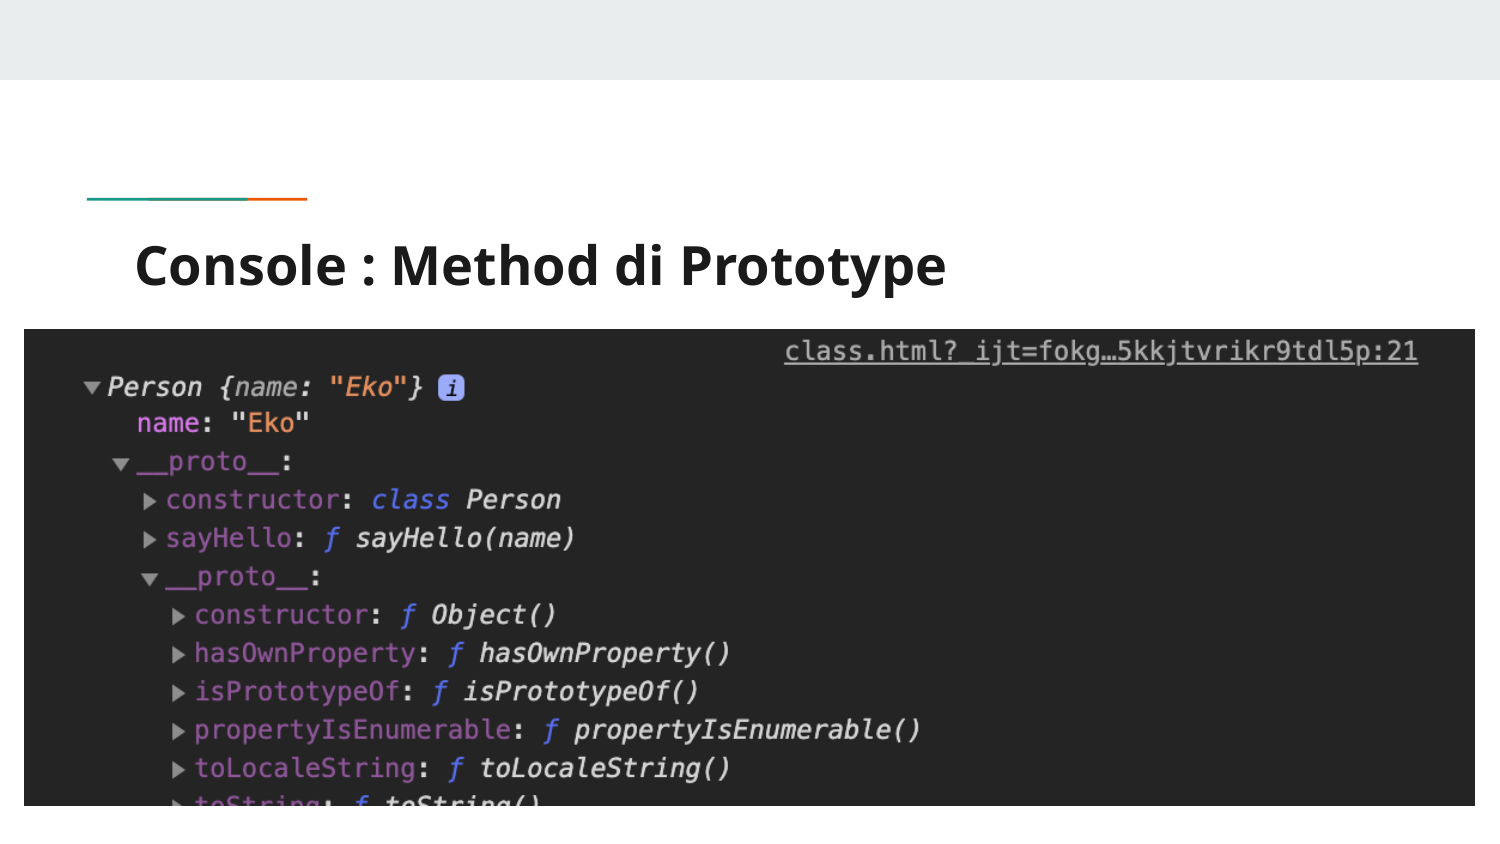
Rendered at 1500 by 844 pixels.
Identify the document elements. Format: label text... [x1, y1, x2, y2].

title Console : Method di Prototype [119, 216, 1381, 305]
picture [24, 328, 1476, 806]
